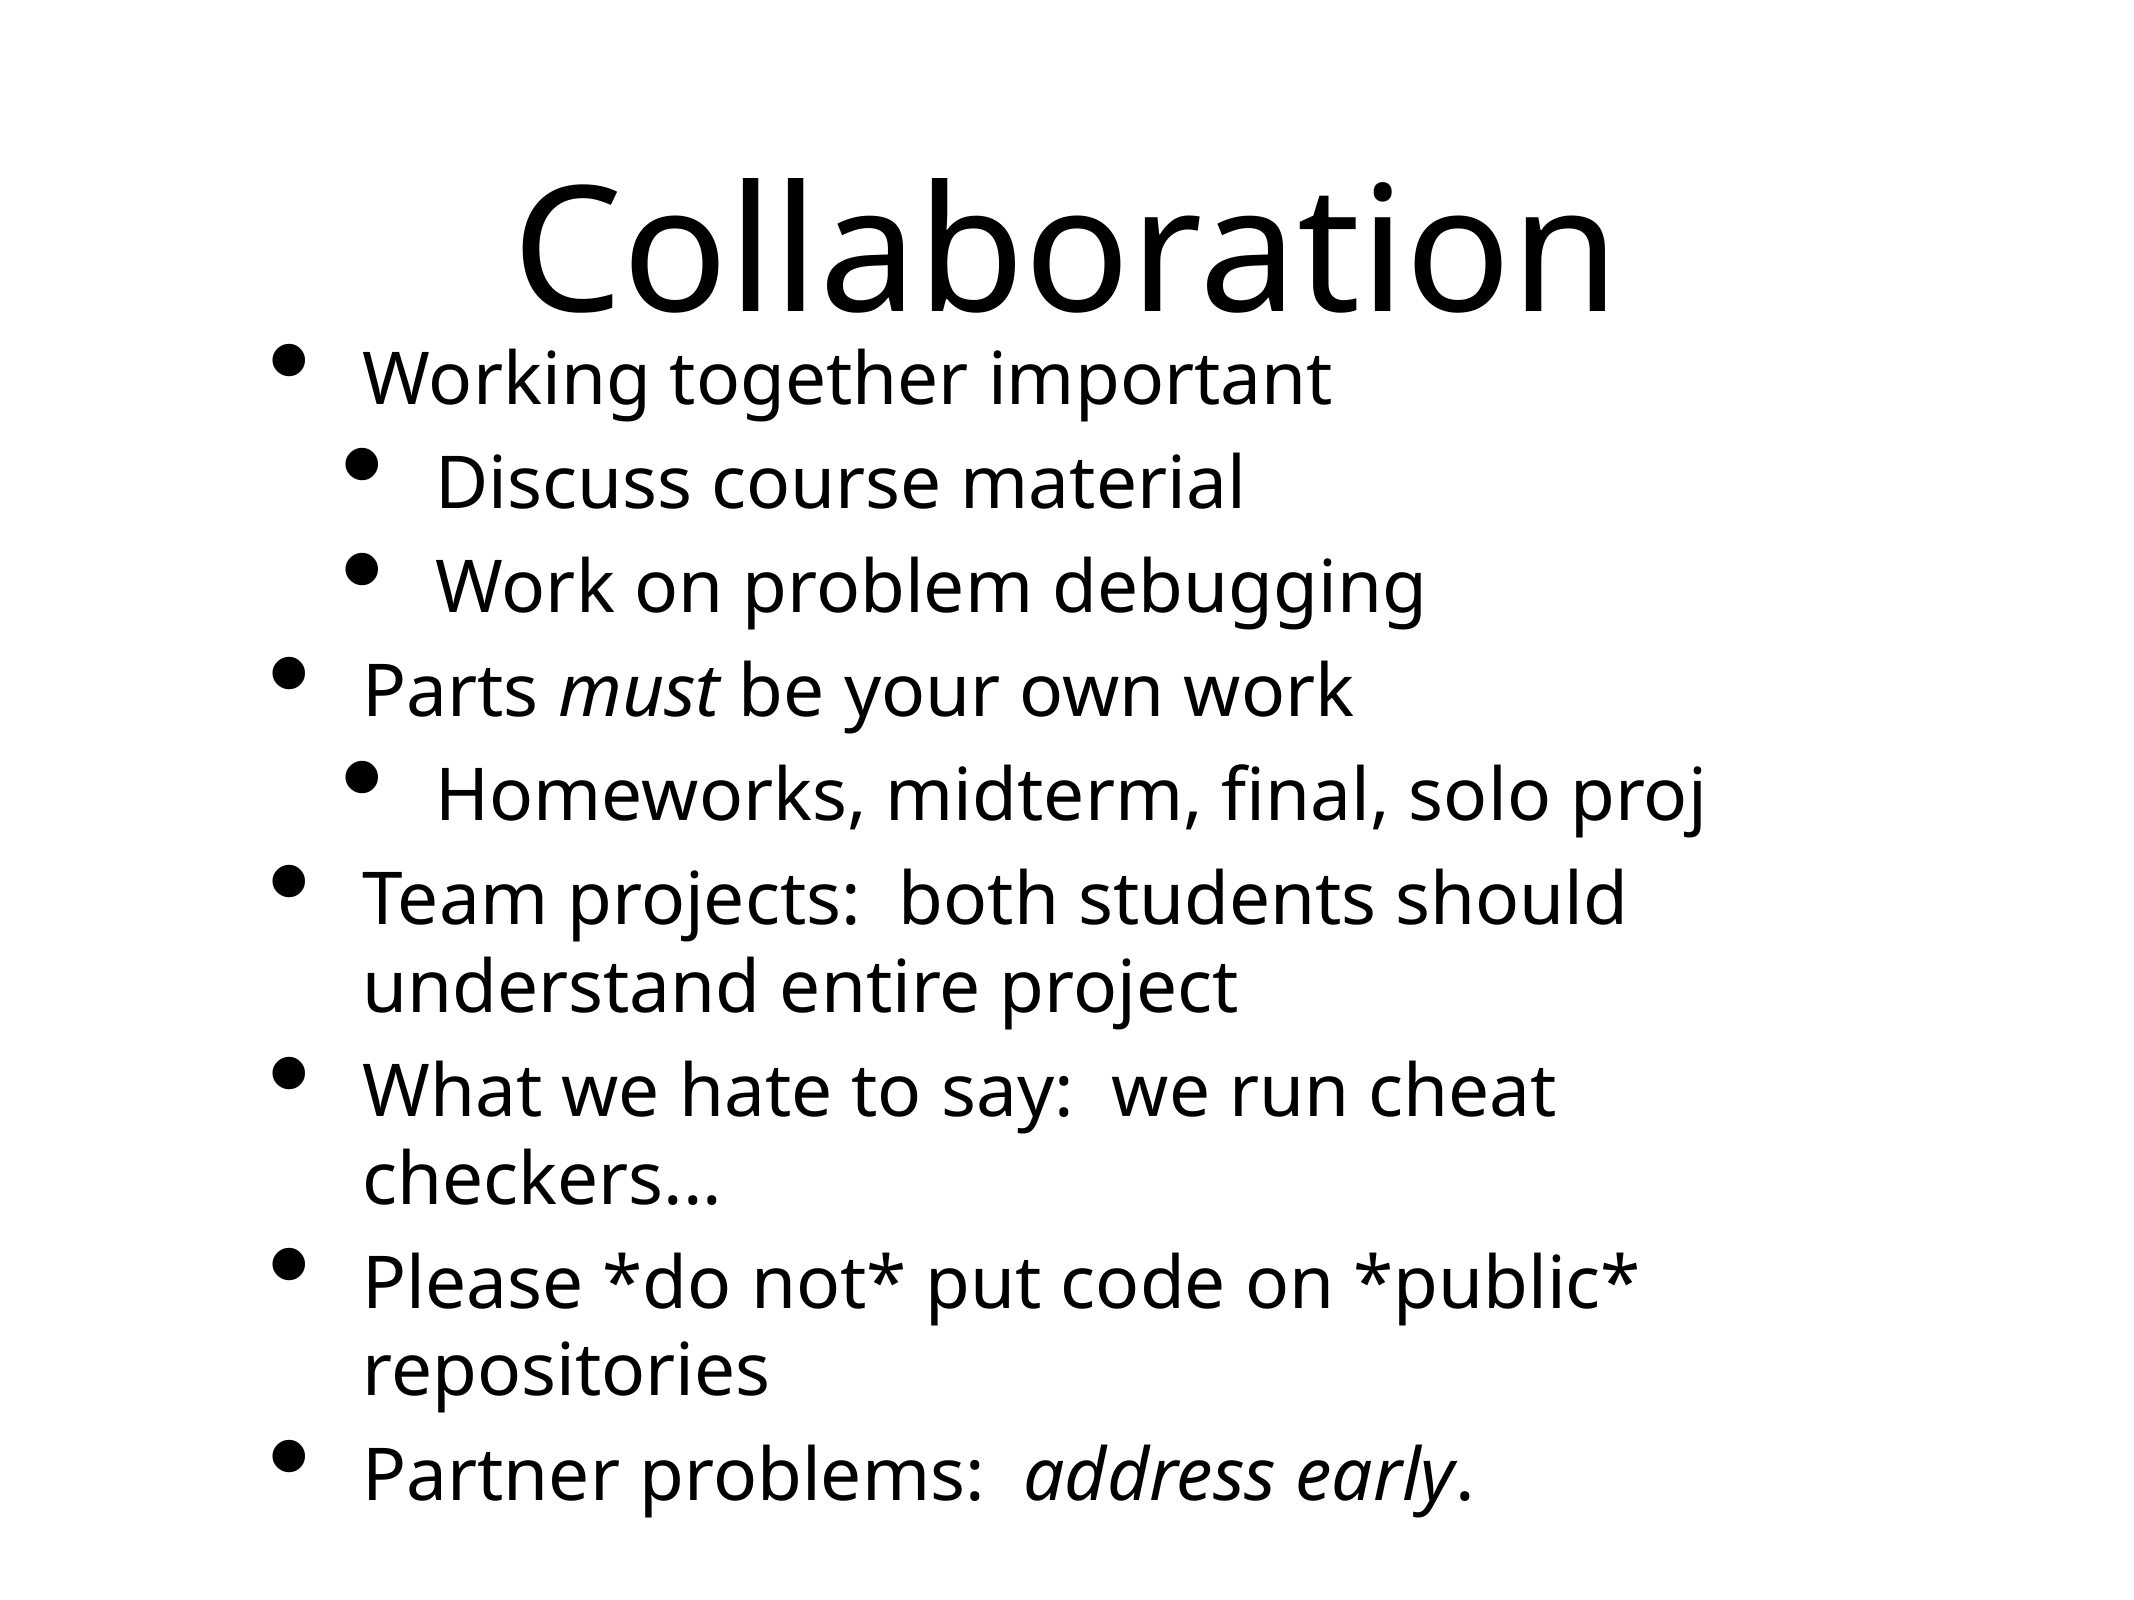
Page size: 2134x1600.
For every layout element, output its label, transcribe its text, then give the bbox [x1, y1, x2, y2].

title Collaboration [207, 41, 1926, 443]
list Working together important Discuss course material Work on problem debugging Parts must be your own work Homeworks, midterm, final, solo proj Team projects: both students should understand entire project What we hate to say: we run cheat checkers... Please *do not* put code on *public* repositories Partner problems: address early. [207, 453, 1926, 1393]
